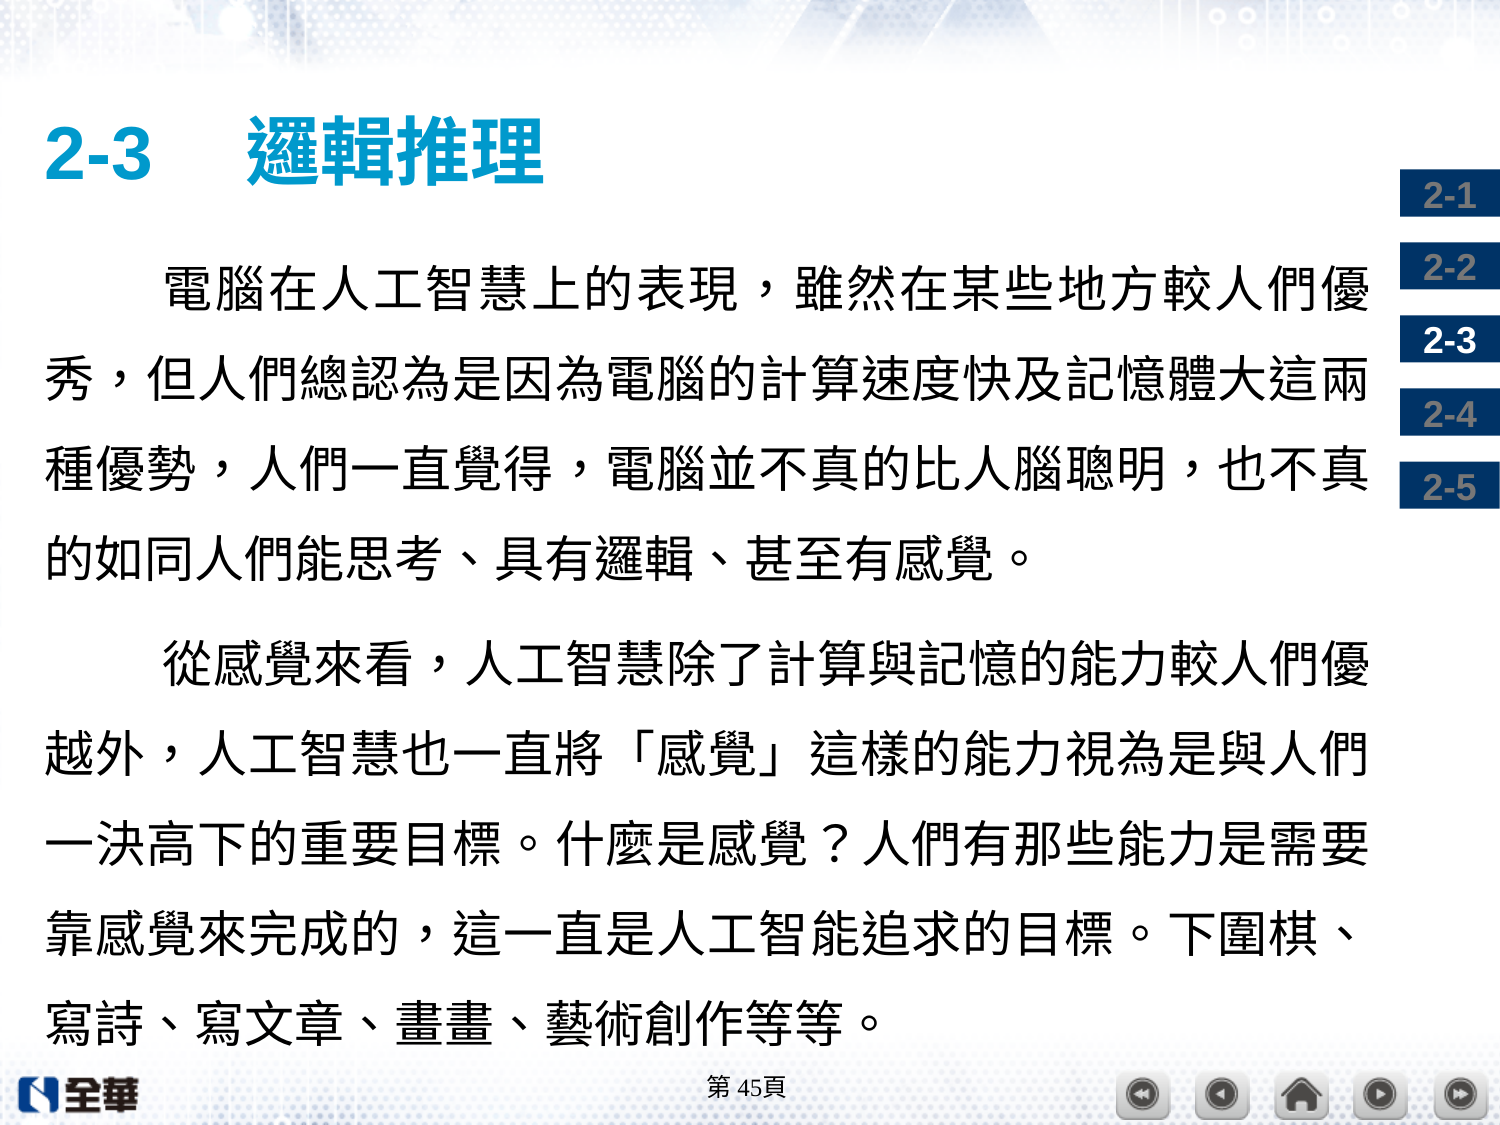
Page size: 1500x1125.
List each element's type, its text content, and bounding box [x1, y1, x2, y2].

picture [0, 0, 1500, 1125]
title 2-3 邏輯推理 [29, 89, 1386, 209]
list 電腦在人工智慧上的表現，雖然在某些地方較人們優秀，但人們總認為是因為電腦的計算速度快及記憶體大這兩種優勢，人們一直覺得，電腦並不真的比人腦聰明，也不真的如同人們能思考、具有邏輯、甚至有感覺。 從感覺來看，人工智慧除了計算與記憶的能力較人們優越外，人工智慧也一直將「感覺」這樣的能力視為是與人們一決高下的重要目標。什麼是感覺？人們有那些能力是需要靠感覺來完成的，這一直是人工智能追求的目標。下圍棋、寫詩、寫文章、畫畫、藝術創作等等。 [29, 219, 1386, 1048]
